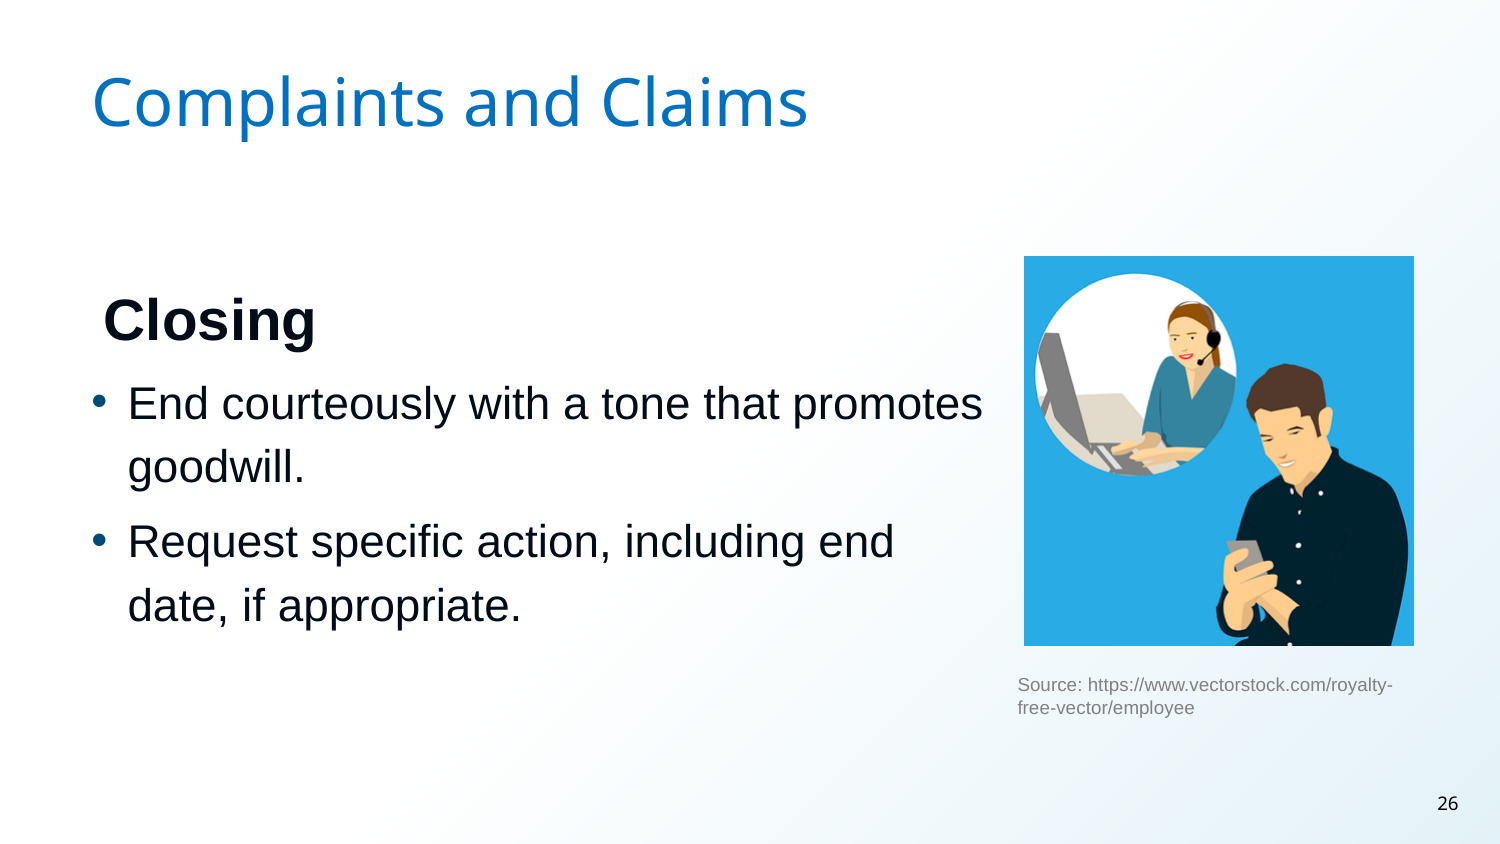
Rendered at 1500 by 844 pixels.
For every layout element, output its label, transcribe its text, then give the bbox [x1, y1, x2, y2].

text_box Source: https://www.vectorstock.com/royalty-free-vector/employee [1002, 665, 1414, 726]
slide_number 26 [1413, 782, 1474, 827]
title Complaints and Claims [91, 76, 1251, 142]
list Closing End courteously with a tone that promotes goodwill. Request specific action, including end date, if appropriate. [91, 219, 991, 684]
picture [1023, 256, 1414, 646]
